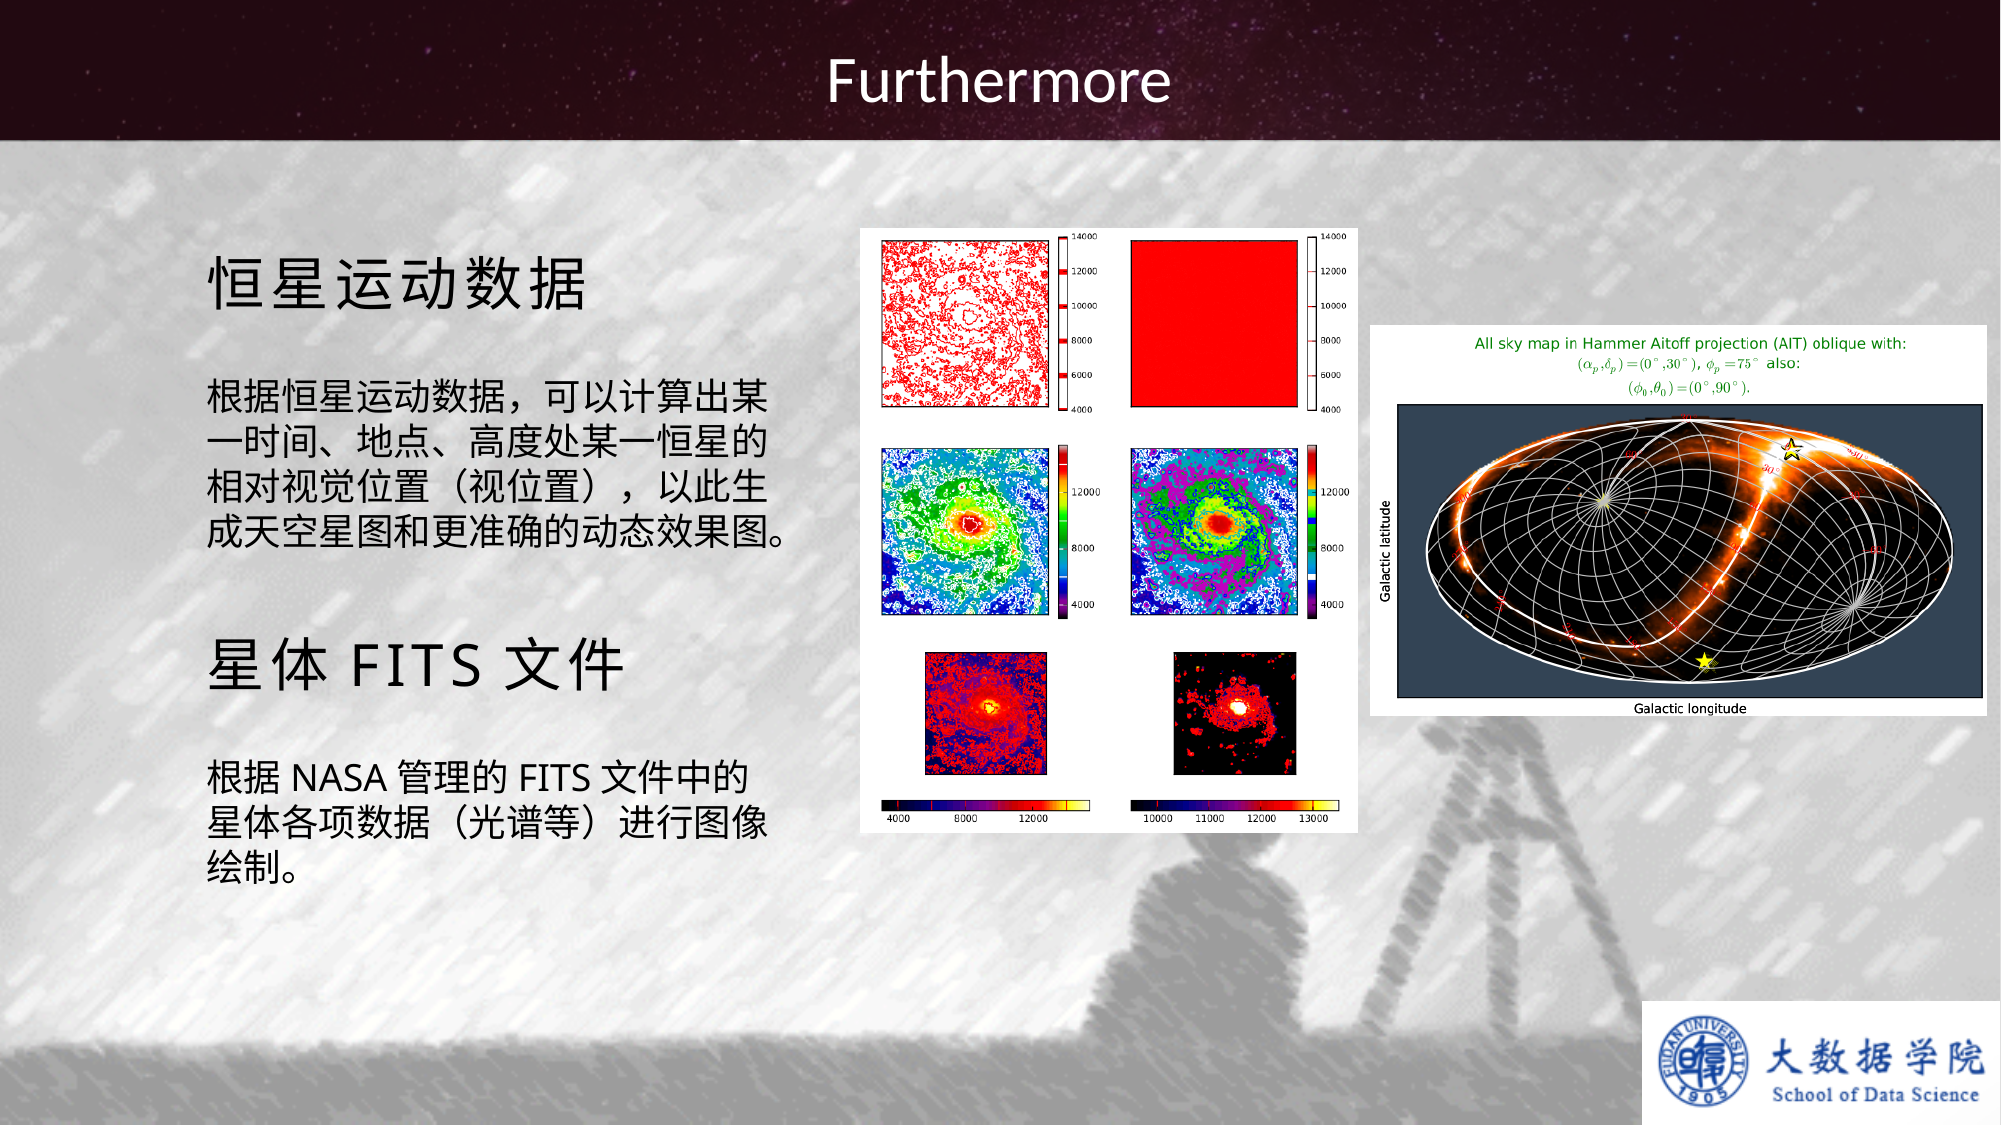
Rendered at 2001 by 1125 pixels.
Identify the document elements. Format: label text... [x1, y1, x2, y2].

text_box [191, 621, 789, 898]
text_box Furthermore [516, 28, 1484, 123]
picture [0, 0, 2001, 1125]
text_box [191, 240, 789, 563]
